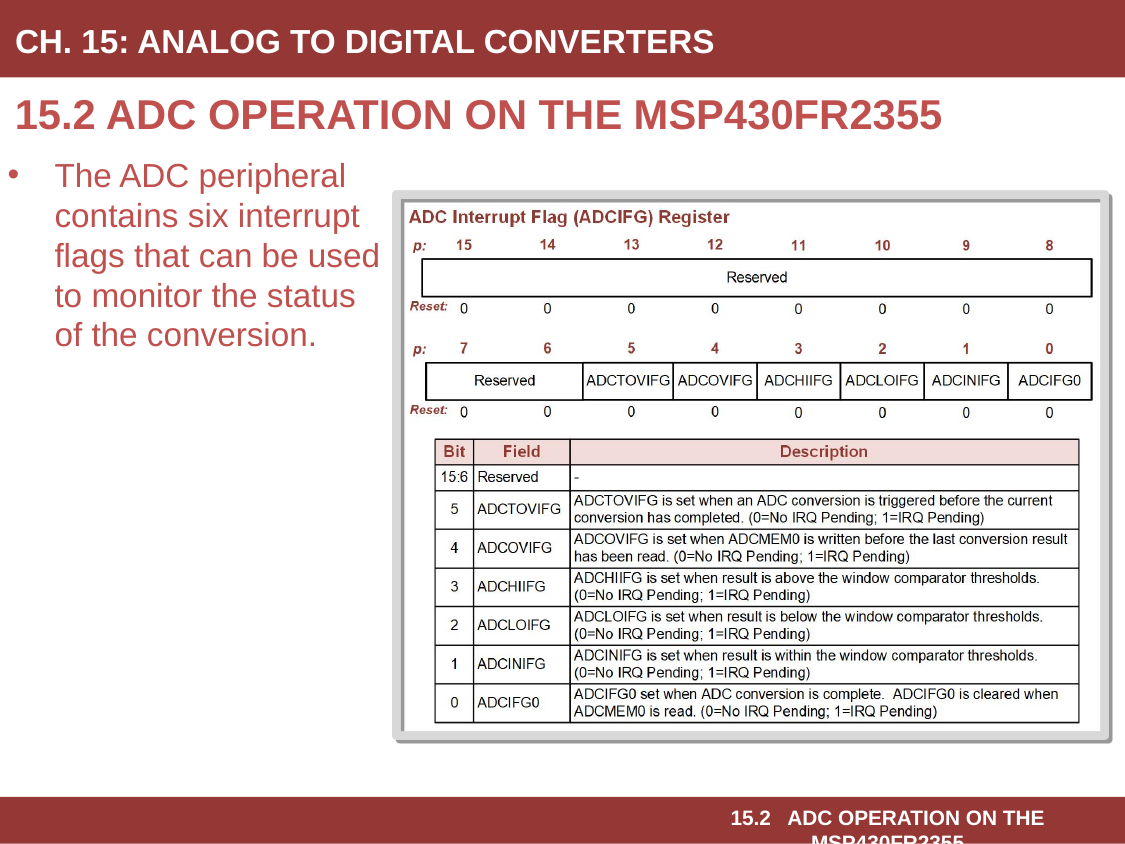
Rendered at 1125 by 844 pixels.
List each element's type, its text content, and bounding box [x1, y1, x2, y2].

picture [390, 189, 1113, 745]
text_box [0, 795, 1125, 844]
text_box The ADC peripheral contains six interrupt flags that can be used to monitor the status of the conversion. [0, 146, 407, 640]
subtitle 15.2 ADC Operation on the MSP430FR2355 [650, 796, 1125, 844]
title Ch. 15: Analog to Digital Converters [0, 1, 1125, 78]
text_box 15.2 ADC Operation on the MSP430FR2355 [0, 80, 1088, 146]
